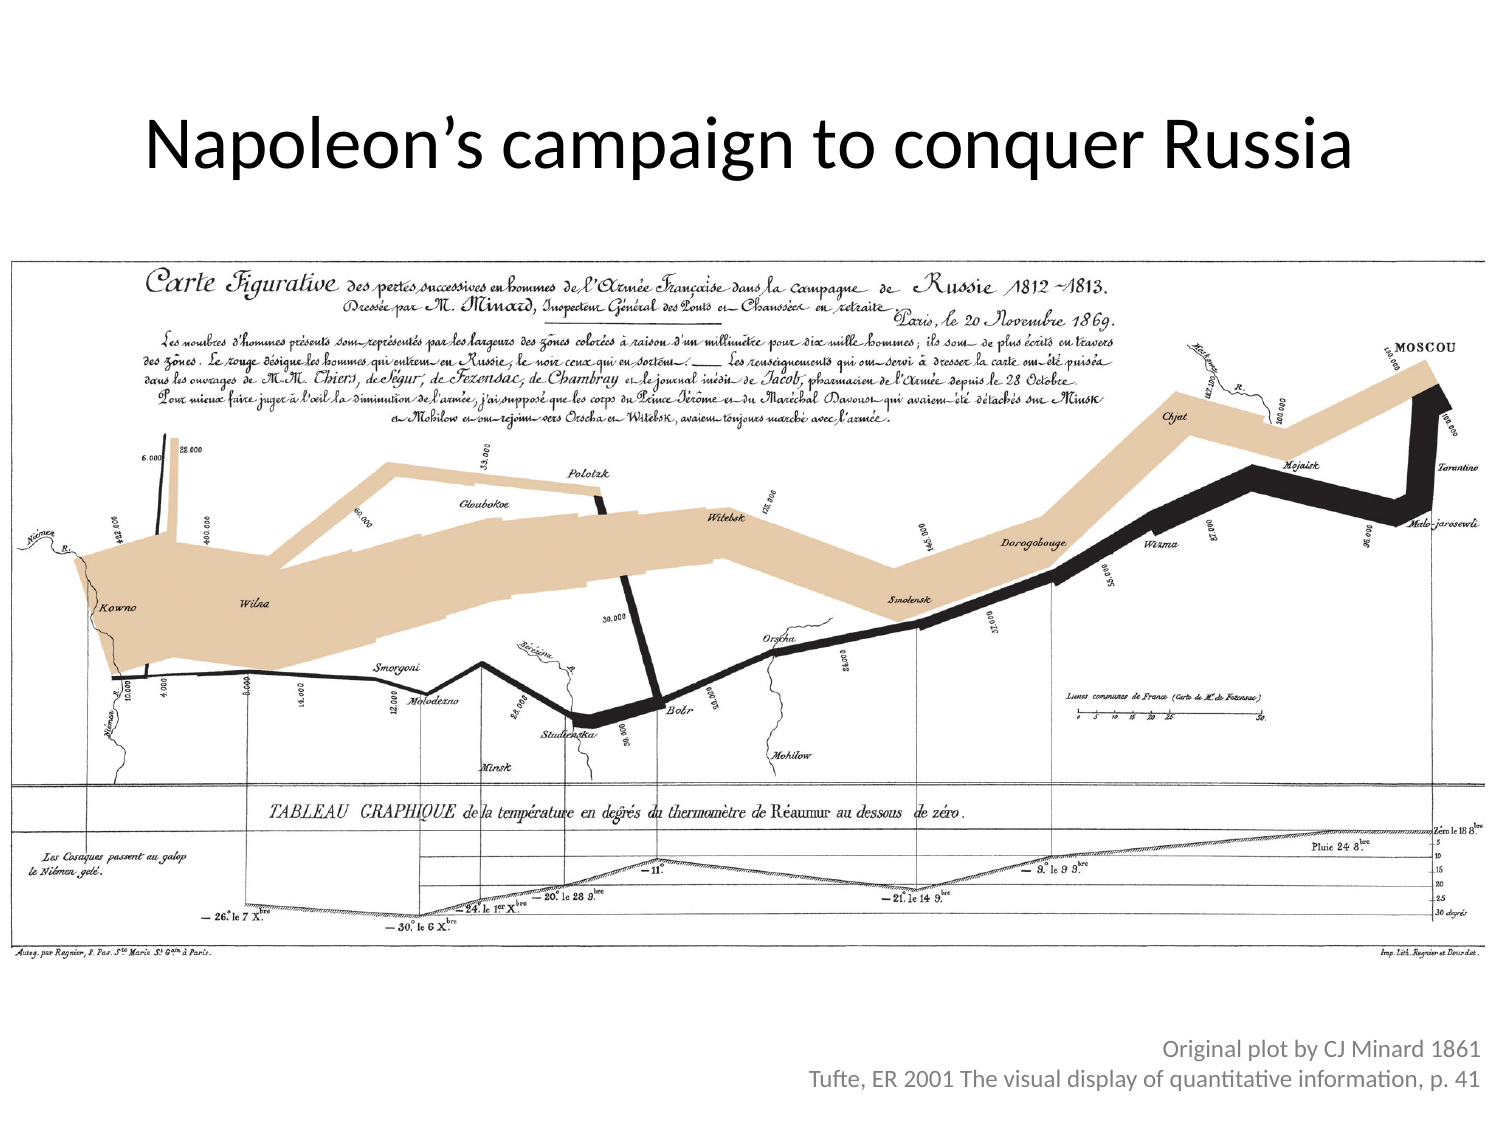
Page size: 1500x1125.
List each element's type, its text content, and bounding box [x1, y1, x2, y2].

title Napoleon’s campaign to conquer Russia [75, 45, 1425, 233]
text_box Original plot by CJ Minard 1861 Tufte, ER 2001 The visual display of quantitative information, p. 41 [793, 1024, 1497, 1100]
picture [9, 257, 1485, 961]
